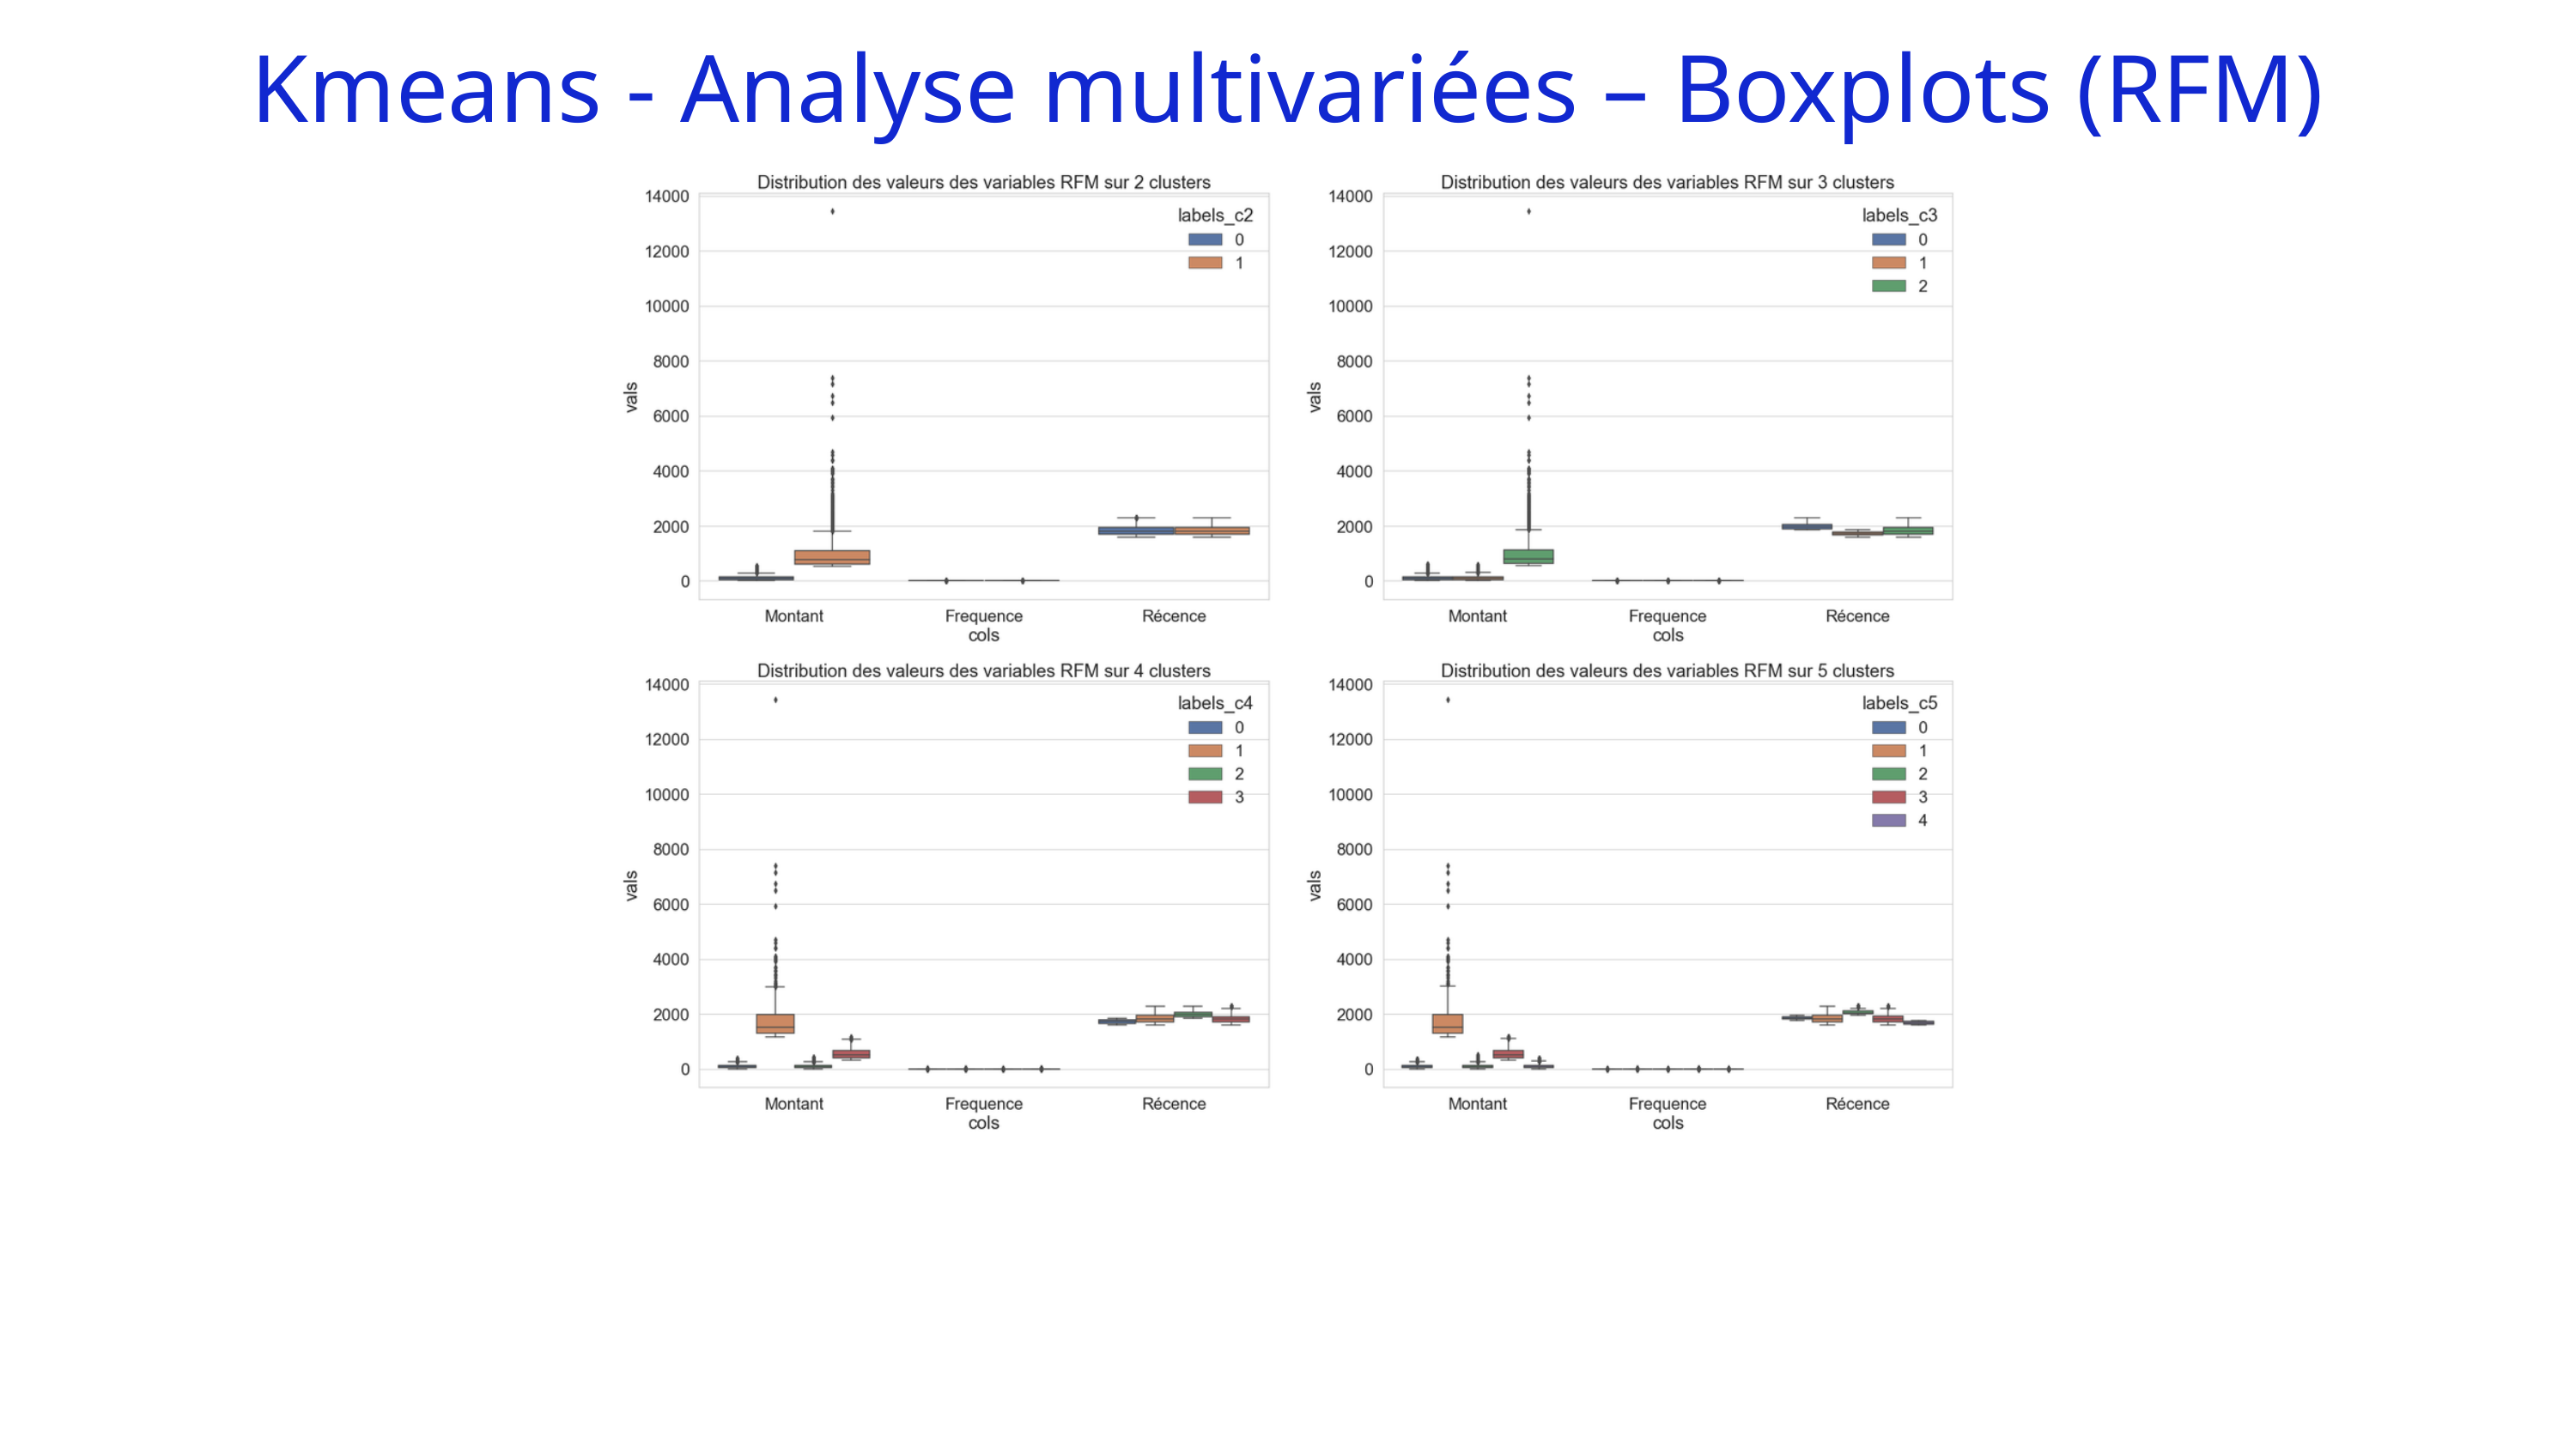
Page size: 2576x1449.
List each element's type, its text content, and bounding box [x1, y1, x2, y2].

picture [618, 169, 1958, 1143]
text_box Kmeans - Analyse multivariées – Boxplots (RFM) [182, 10, 2394, 271]
